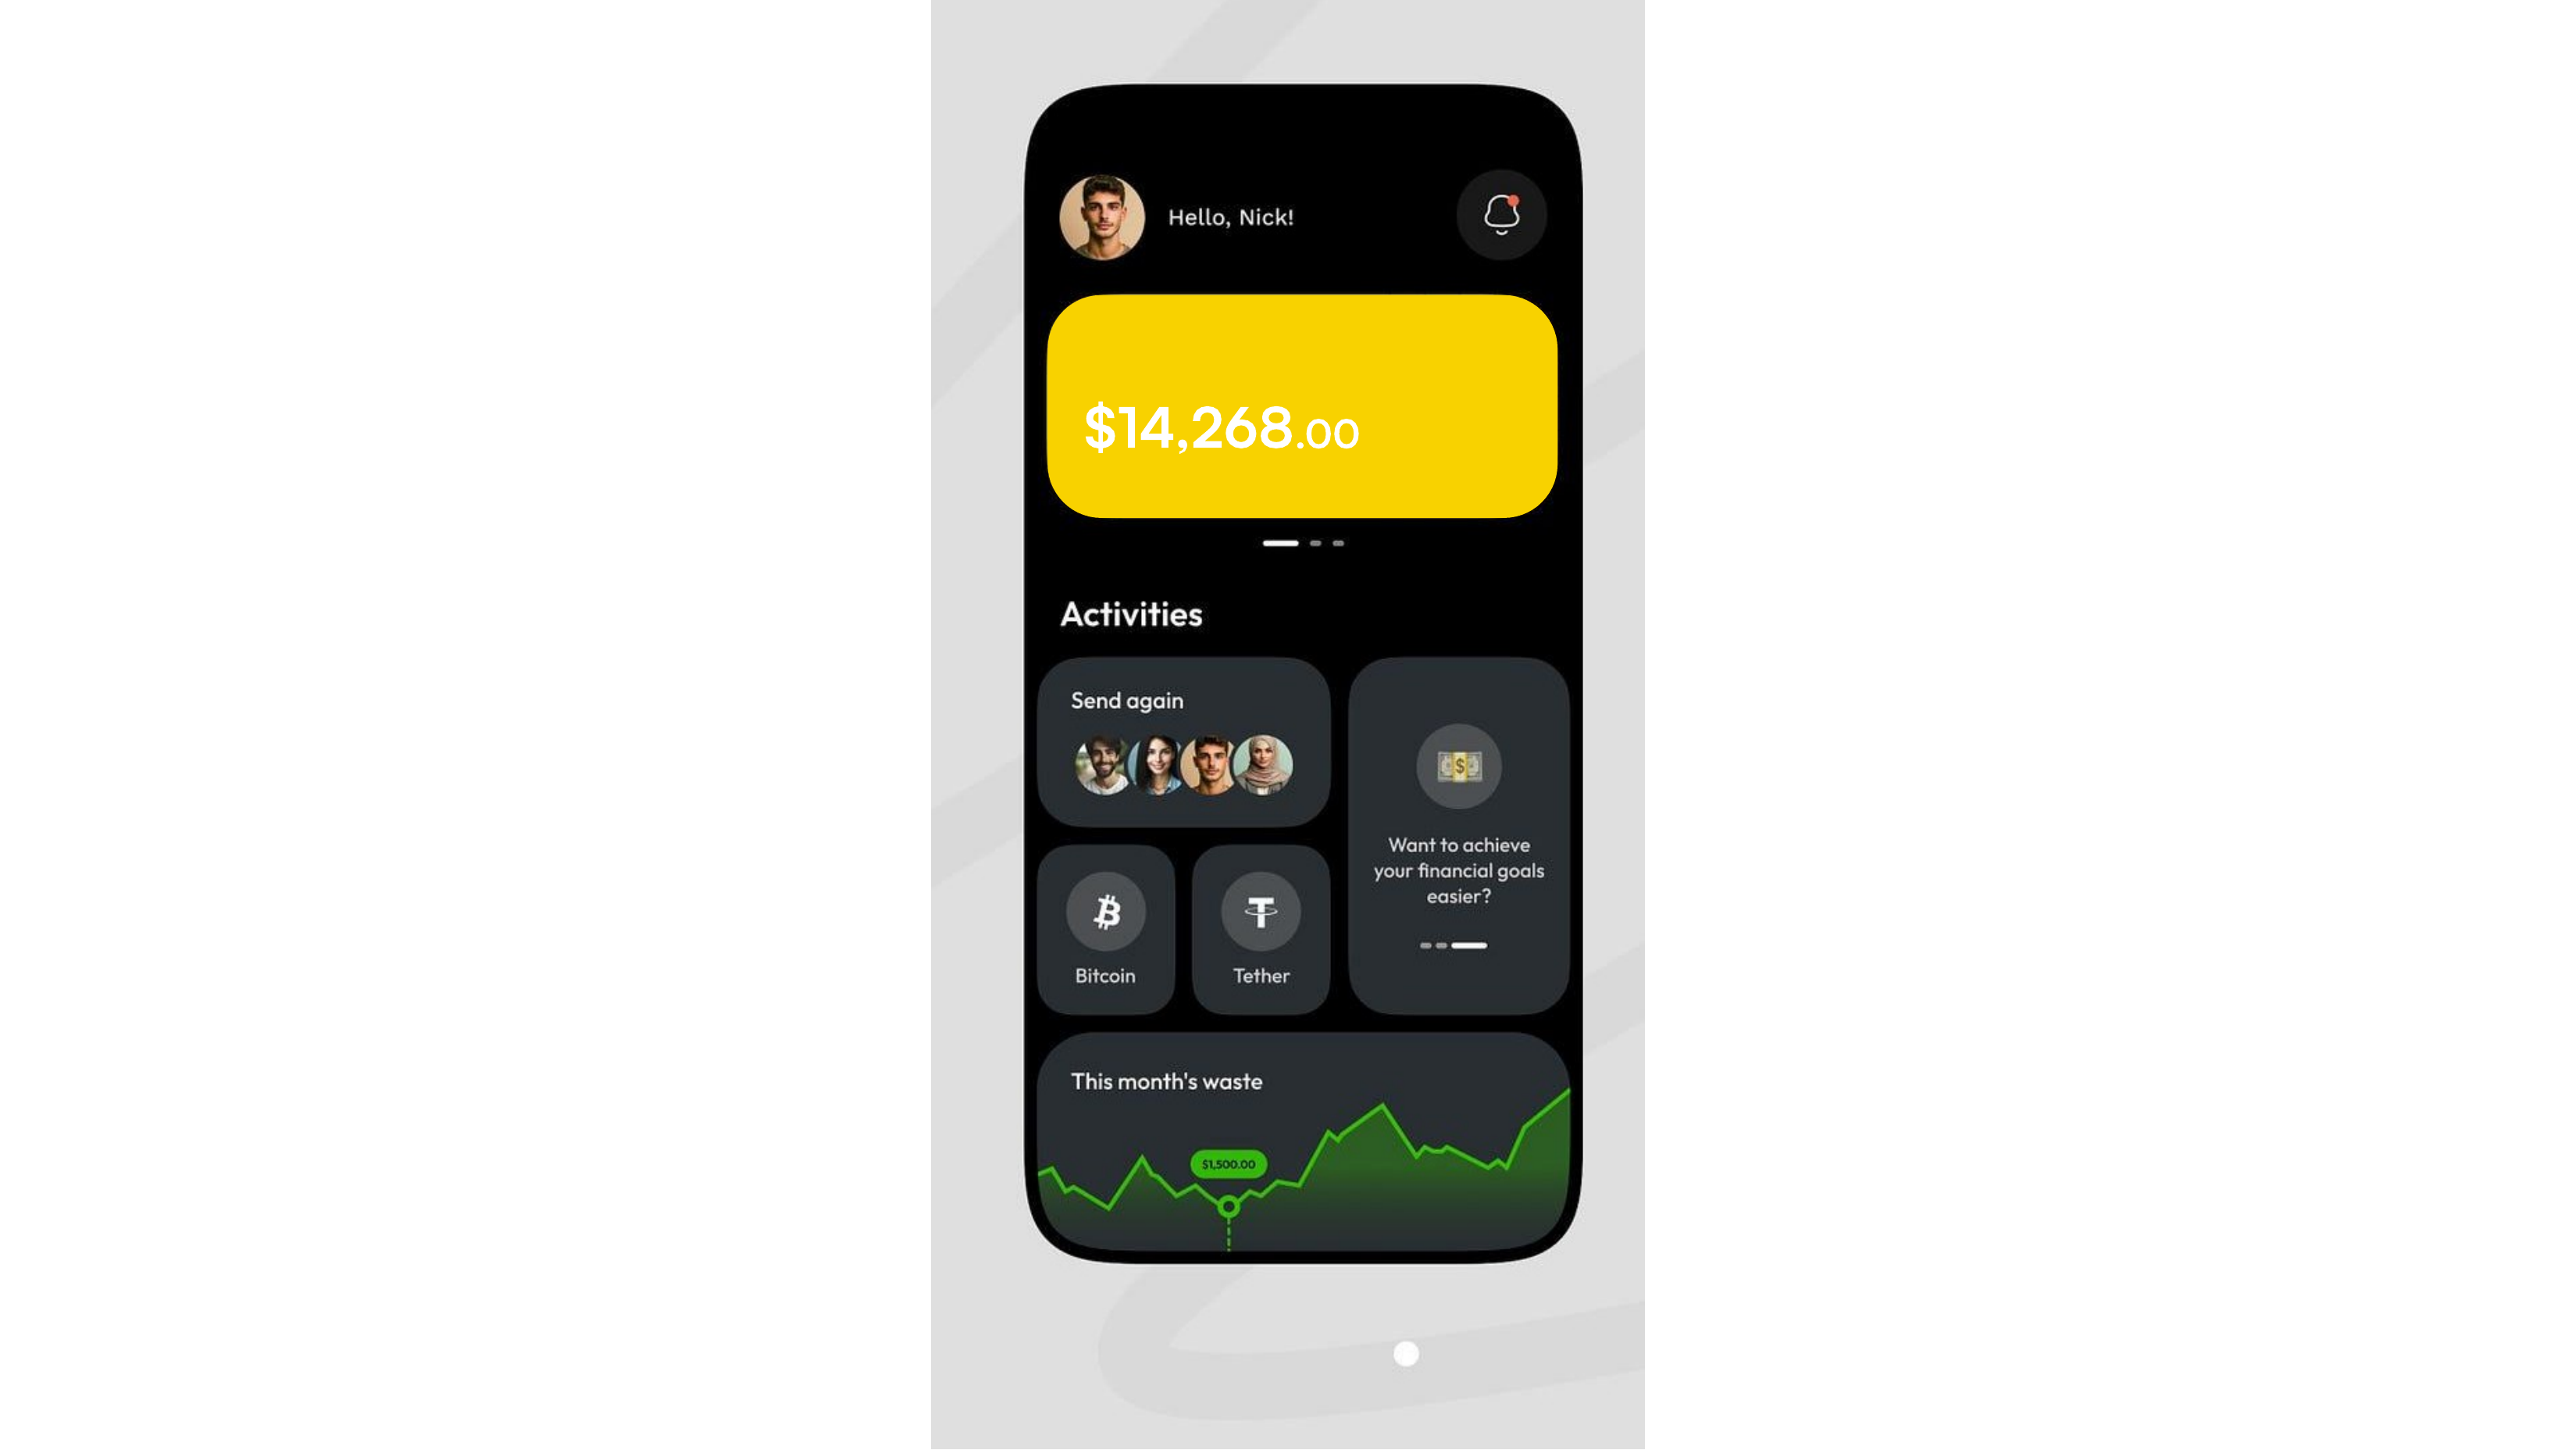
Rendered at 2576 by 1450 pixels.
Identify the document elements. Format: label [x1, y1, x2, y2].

text_box [930, 0, 1646, 1450]
